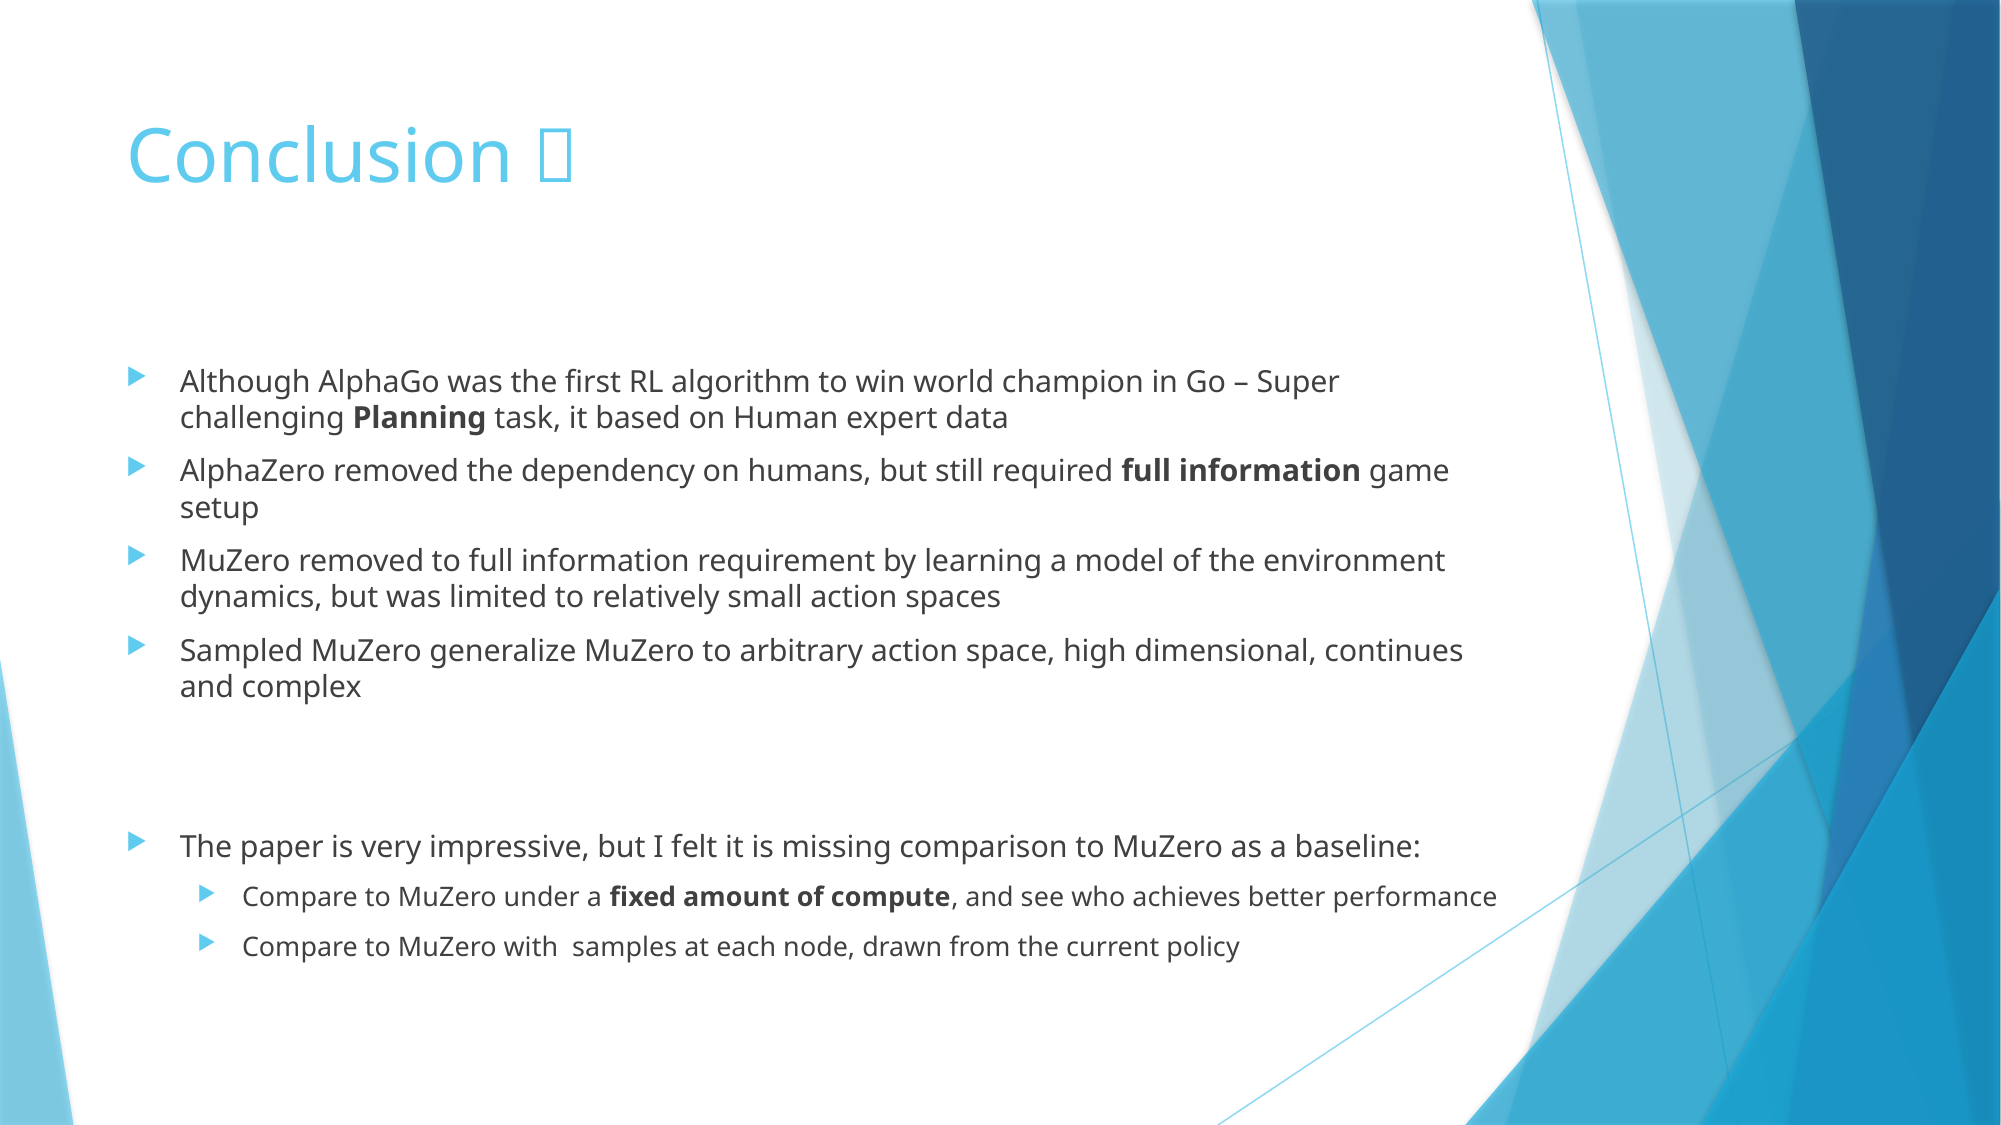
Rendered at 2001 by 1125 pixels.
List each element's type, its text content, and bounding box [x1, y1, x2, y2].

title Conclusion  [111, 99, 1522, 317]
